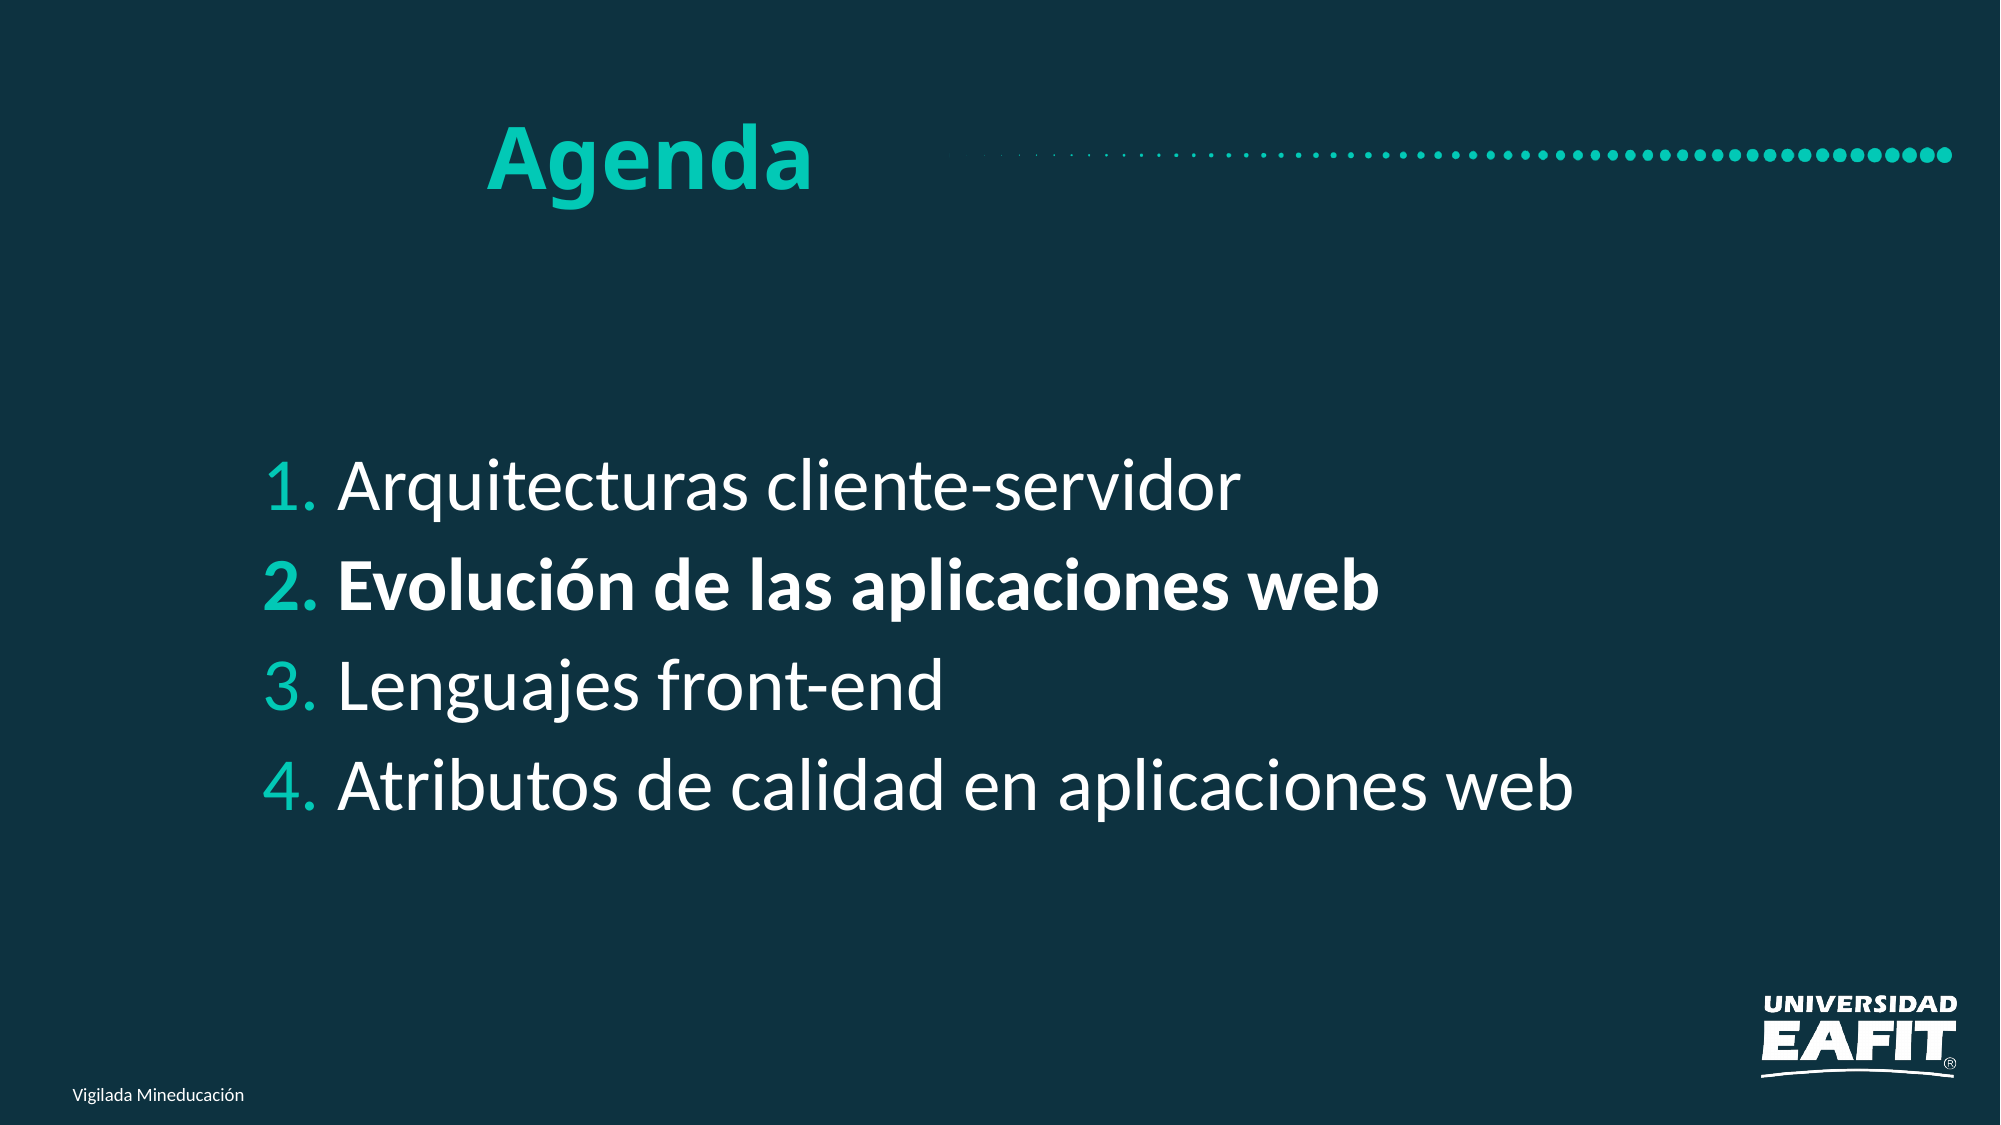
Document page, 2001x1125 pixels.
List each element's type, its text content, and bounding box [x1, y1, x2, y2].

picture [1761, 995, 1957, 1078]
title Agenda [247, 95, 1056, 215]
list Arquitecturas cliente-servidor Evolución de las aplicaciones web Lenguajes front-end Atributos de calidad en aplicaciones web [247, 266, 1892, 995]
picture [1056, 147, 1952, 163]
